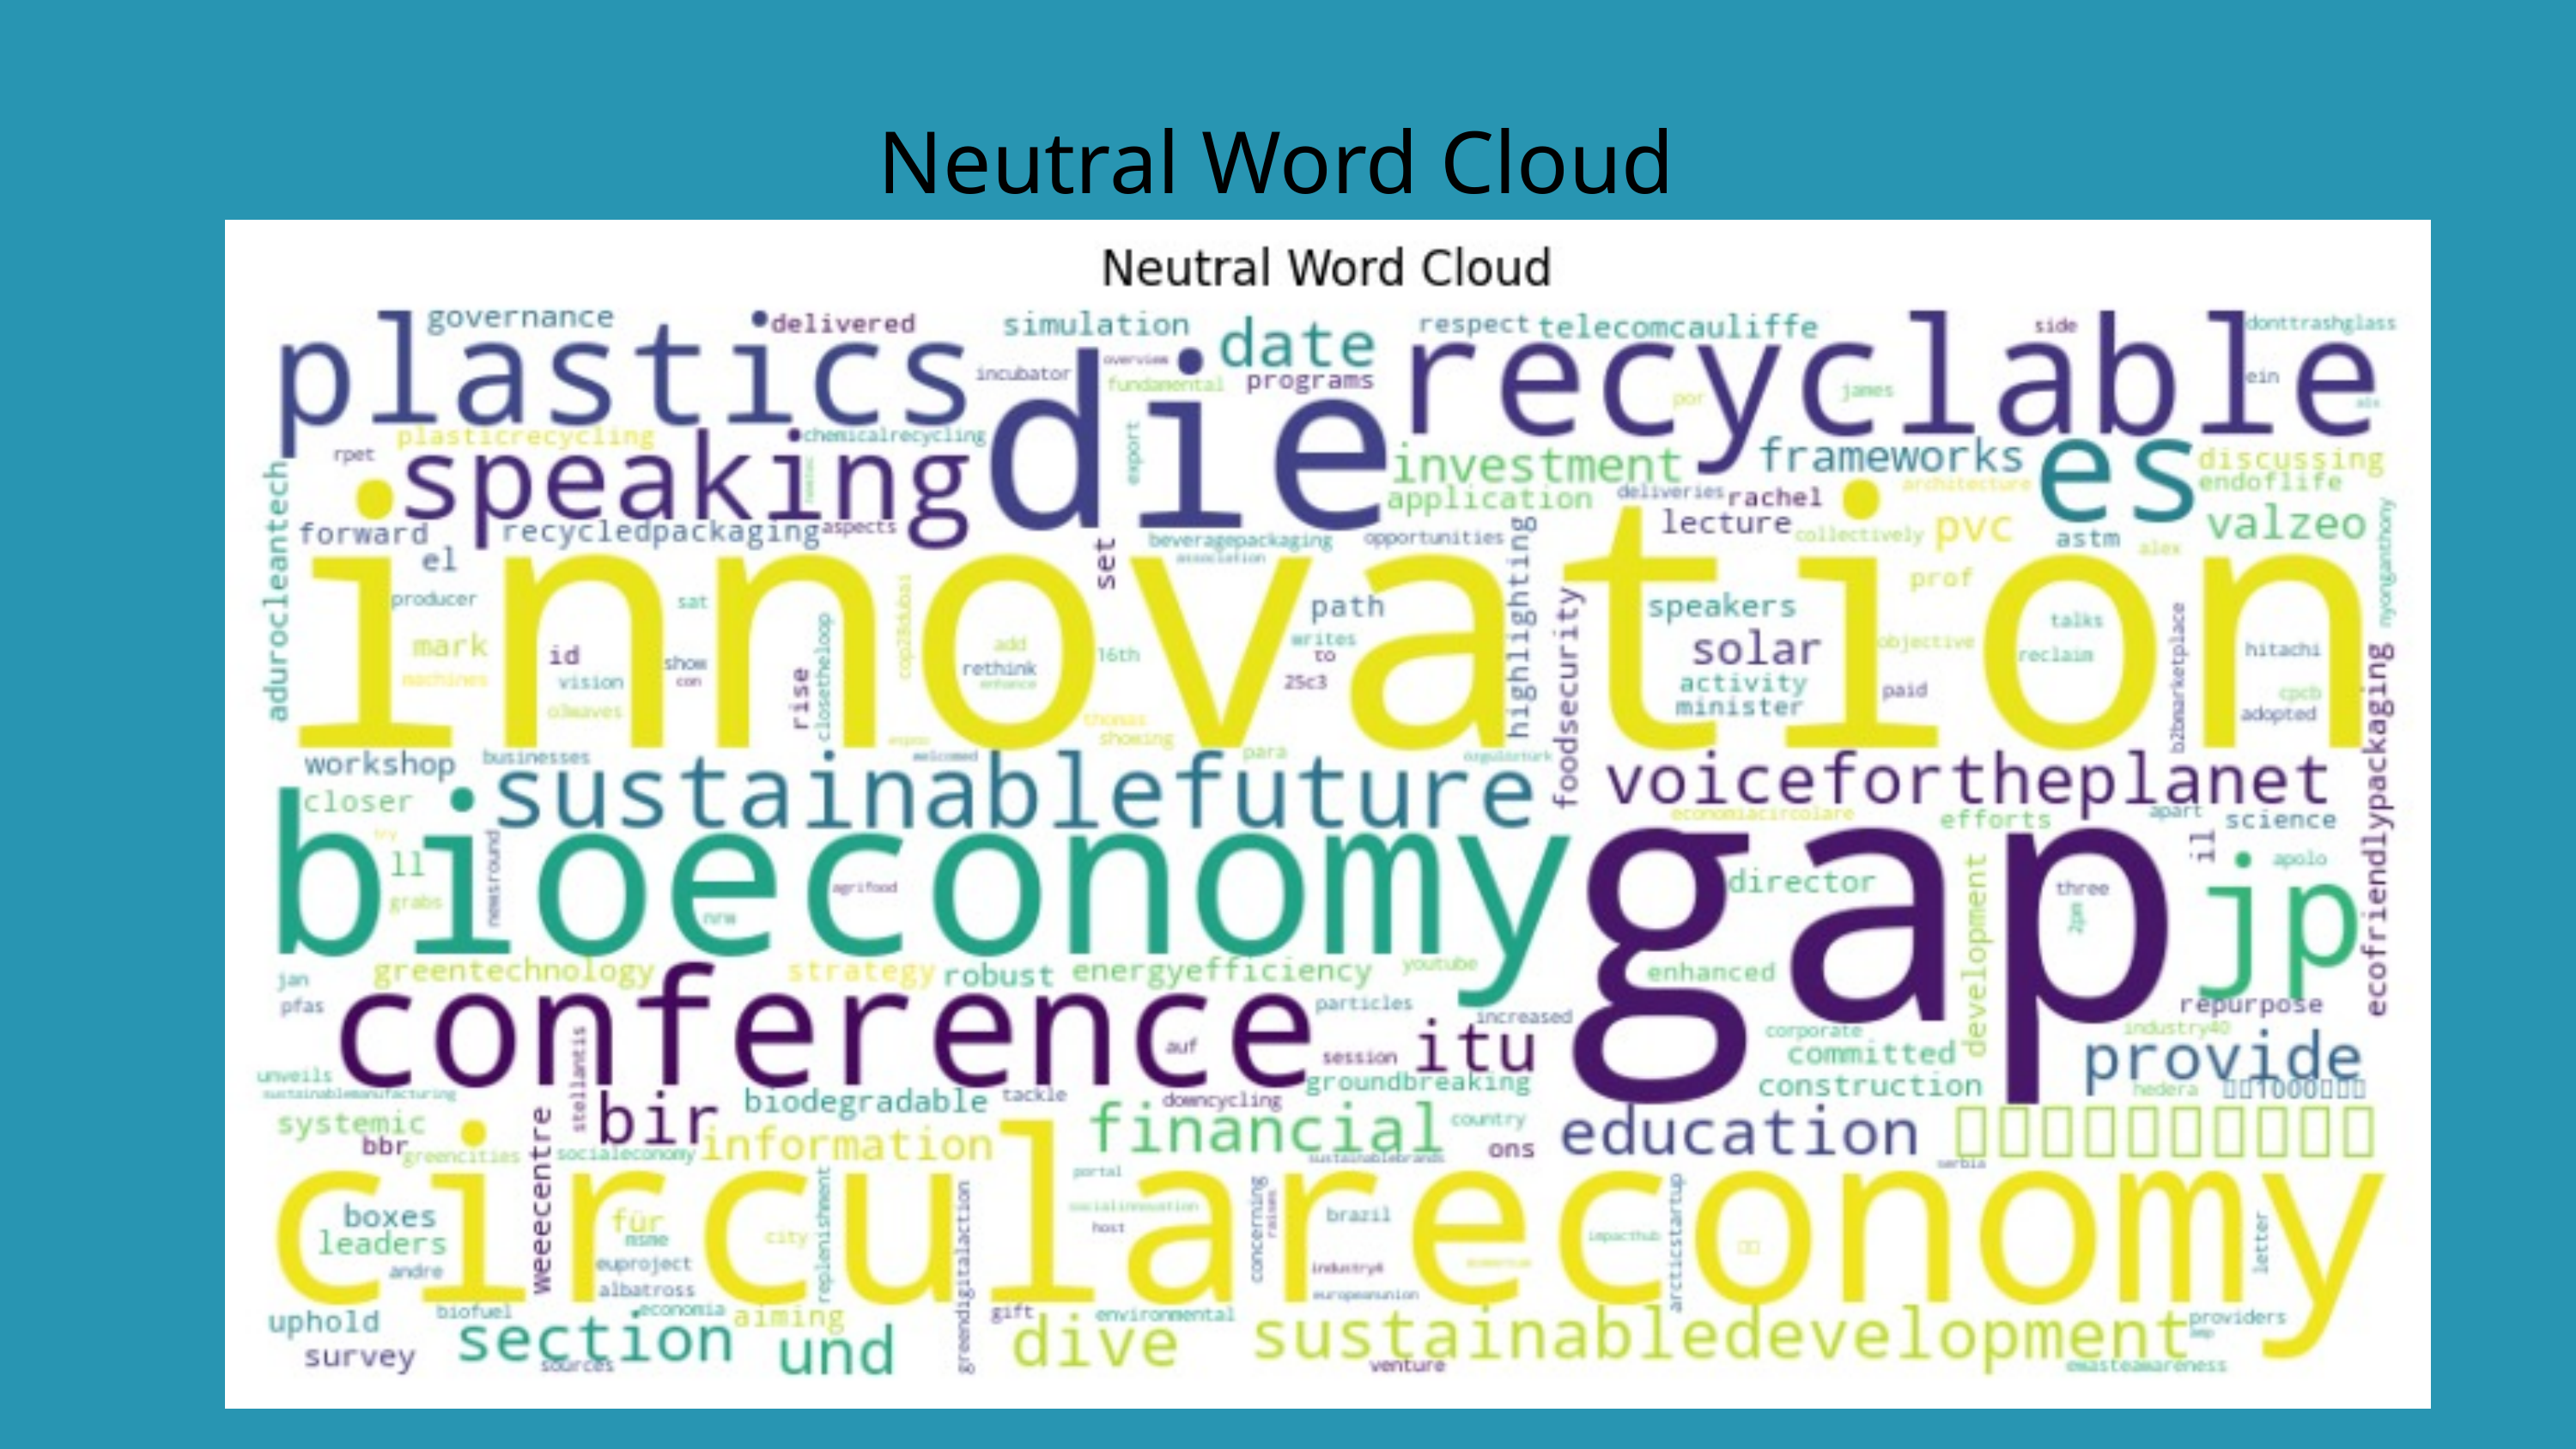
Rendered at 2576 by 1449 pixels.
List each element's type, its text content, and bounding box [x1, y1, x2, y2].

text_box Neutral Word Cloud [841, 80, 1735, 211]
picture [225, 219, 2431, 1410]
